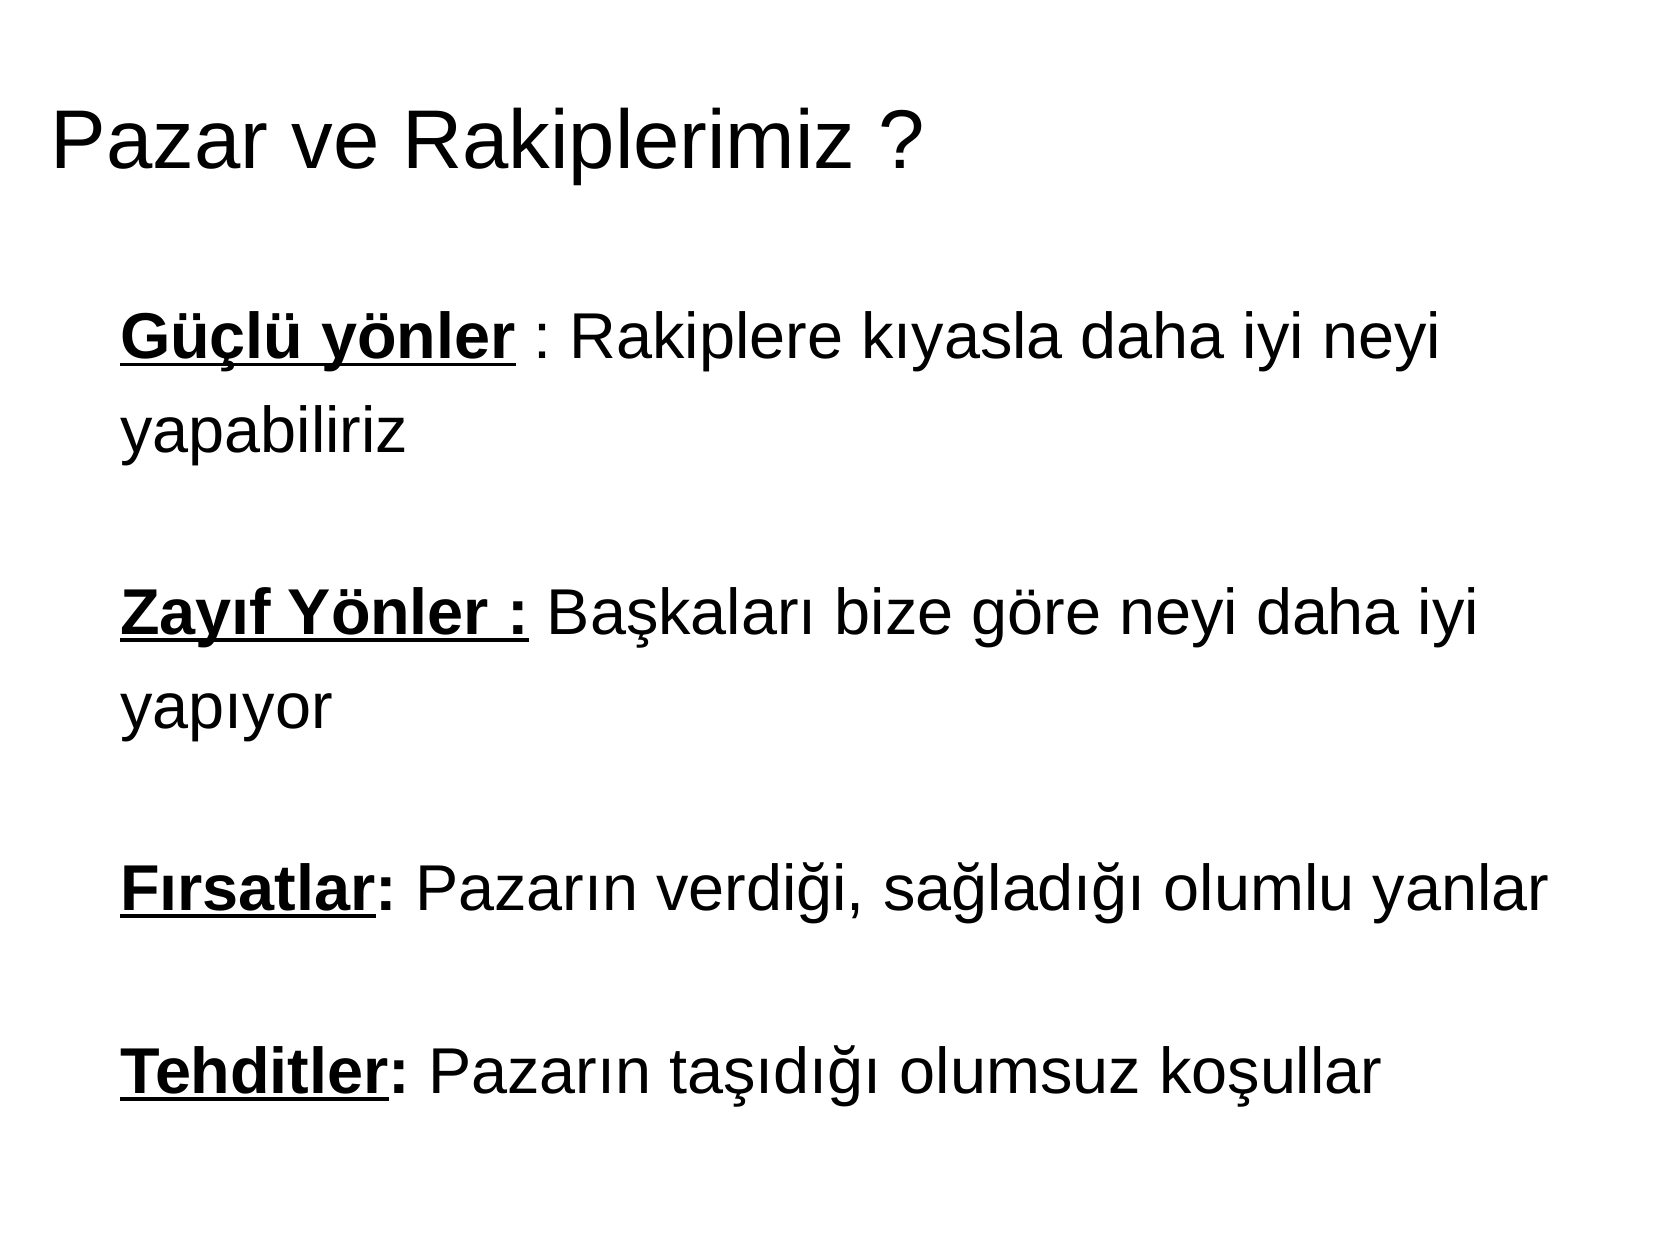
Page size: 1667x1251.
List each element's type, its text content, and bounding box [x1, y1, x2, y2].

text_box Pazar ve Rakiplerimiz ? [44, 59, 1427, 172]
list Güçlü yönler : Rakiplere kıyasla daha iyi neyi yapabiliriz Zayıf Yönler : Başkaları bize göre neyi daha iyi yapıyor Fırsatlar: Pazarın verdiği, sağladığı olumlu yanlar Tehditler: Pazarın taşıdığı olumsuz koşullar [113, 272, 1593, 1102]
